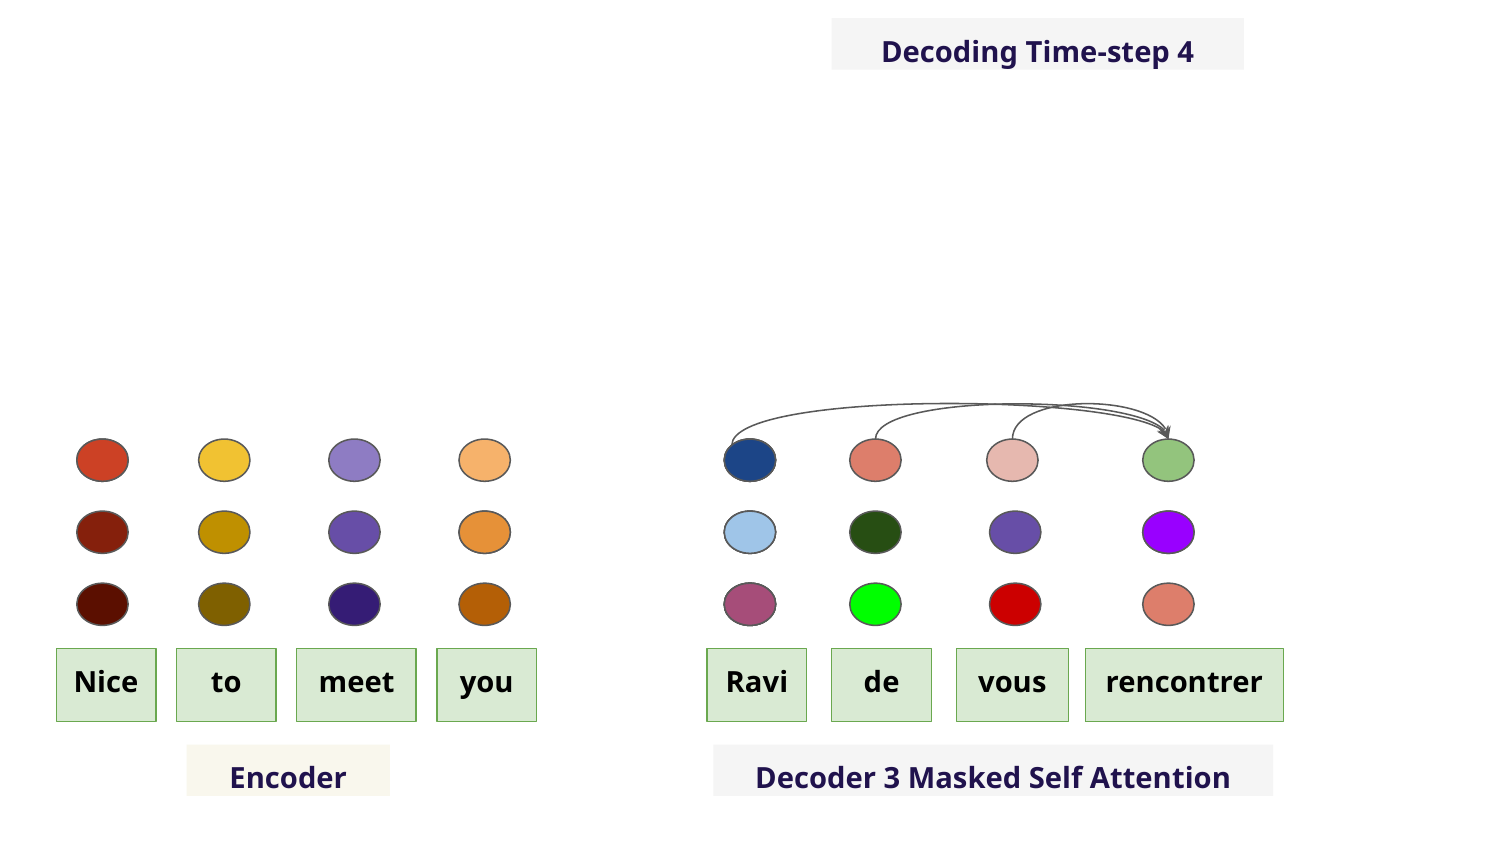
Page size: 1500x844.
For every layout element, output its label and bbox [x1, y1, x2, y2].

text_box [1142, 439, 1195, 482]
text_box [328, 511, 381, 554]
text_box [186, 744, 390, 796]
text_box [76, 583, 129, 626]
text_box [198, 511, 250, 554]
text_box [849, 583, 902, 626]
text_box [436, 648, 537, 722]
text_box [328, 583, 381, 626]
text_box [724, 439, 776, 482]
text_box [296, 648, 417, 722]
text_box [56, 648, 156, 722]
text_box [986, 292, 1041, 626]
text_box [946, 223, 954, 661]
text_box [724, 583, 776, 626]
text_box [831, 648, 932, 722]
text_box [458, 511, 511, 554]
text_box [849, 511, 902, 554]
text_box [1142, 511, 1195, 554]
text_box [458, 439, 511, 482]
text_box [458, 583, 511, 626]
text_box [707, 648, 807, 722]
text_box [176, 648, 277, 722]
text_box [1085, 648, 1284, 722]
text_box [76, 511, 129, 554]
text_box [849, 439, 902, 482]
text_box [724, 511, 776, 554]
text_box [713, 744, 1274, 796]
text_box [198, 439, 250, 482]
text_box [956, 648, 1069, 722]
text_box [328, 439, 381, 482]
text_box [76, 439, 129, 482]
text_box [198, 583, 250, 626]
text_box [831, 18, 1244, 70]
text_box [1142, 583, 1195, 626]
